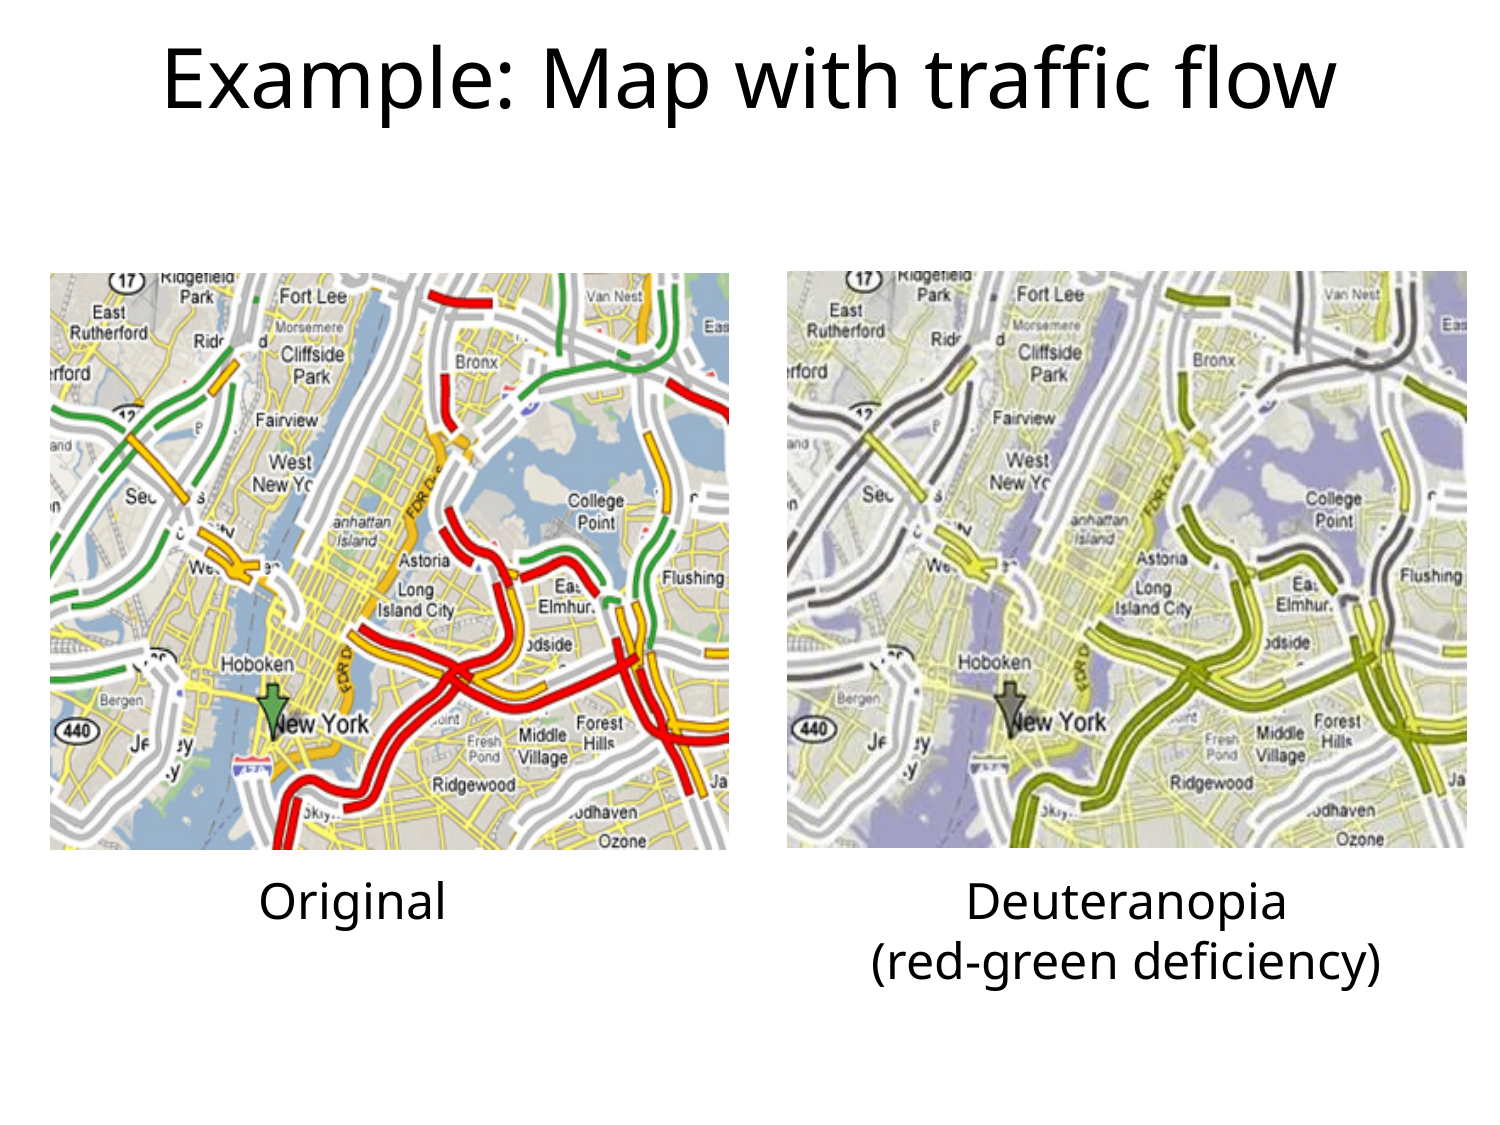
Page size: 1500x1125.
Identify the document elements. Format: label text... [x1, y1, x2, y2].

text_box Original [244, 862, 463, 938]
title Example: Map with traffic flow [0, 0, 1500, 151]
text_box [49, 271, 1467, 851]
text_box Deuteranopia (red-green deficiency) [787, 862, 1467, 998]
